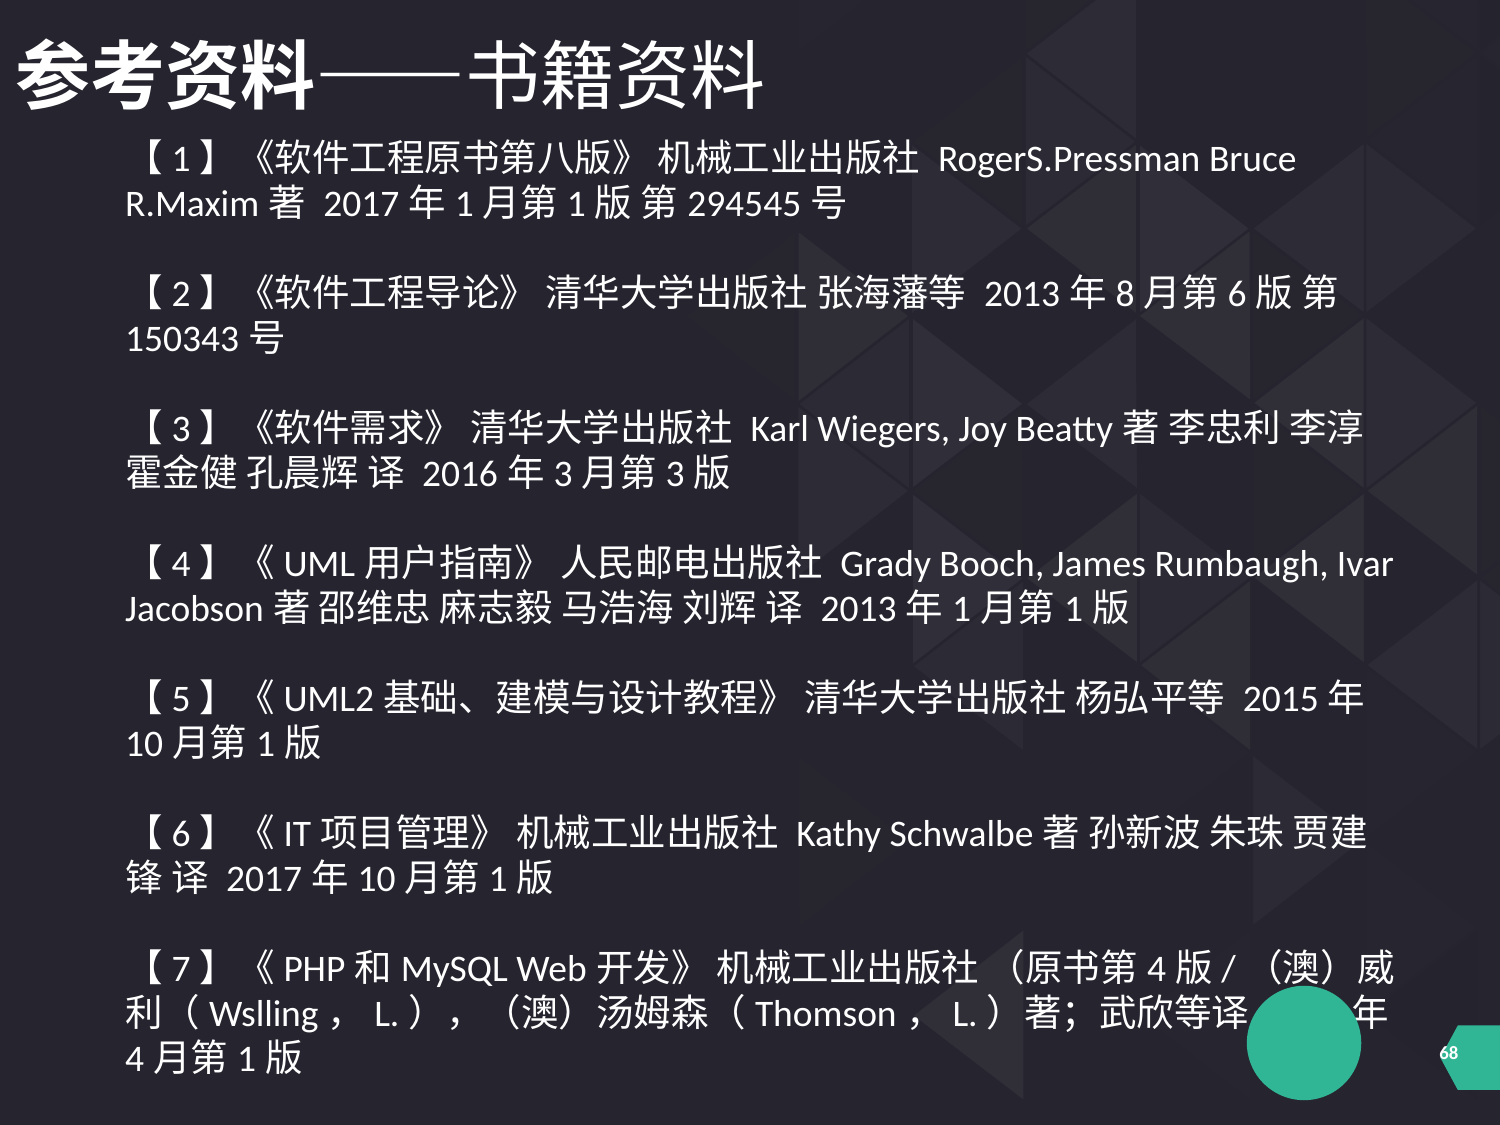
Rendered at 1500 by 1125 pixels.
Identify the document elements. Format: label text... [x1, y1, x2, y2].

text_box 【1】《软件工程原书第八版》 机械工业出版社 RogerS.Pressman Bruce R.Maxim著 2017年1月第1版 第294545号 【2】《软件工程导论》 清华大学出版社 张海藩等 2013年8月第6版 第150343号 【3】《软件需求》 清华大学出版社 Karl Wiegers, Joy Beatty著 李忠利 李淳 霍金健 孔晨辉 译 2016年3月第3版 【4】《UML用户指南》 人民邮电出版社 Grady Booch, James Rumbaugh, Ivar Jacobson著 邵维忠 麻志毅 马浩海 刘辉 译 2013年1月第1版 【5】《UML2基础、建模与设计教程》 清华大学出版社 杨弘平等 2015年10月第1版 【6】《IT项目管理》 机械工业出版社 Kathy Schwalbe著 孙新波 朱珠 贾建锋 译 2017年10月第1版 【7】《PHP和MySQL Web开发》 机械工业出版社 （原书第4版/（澳）威利（Wslling，L.），（澳）汤姆森（Thomson，L.）著；武欣等译 2009年4月第1版 [110, 126, 1420, 1125]
text_box 参考资料——书籍资料 [0, 20, 780, 126]
text_box [1245, 984, 1363, 1102]
